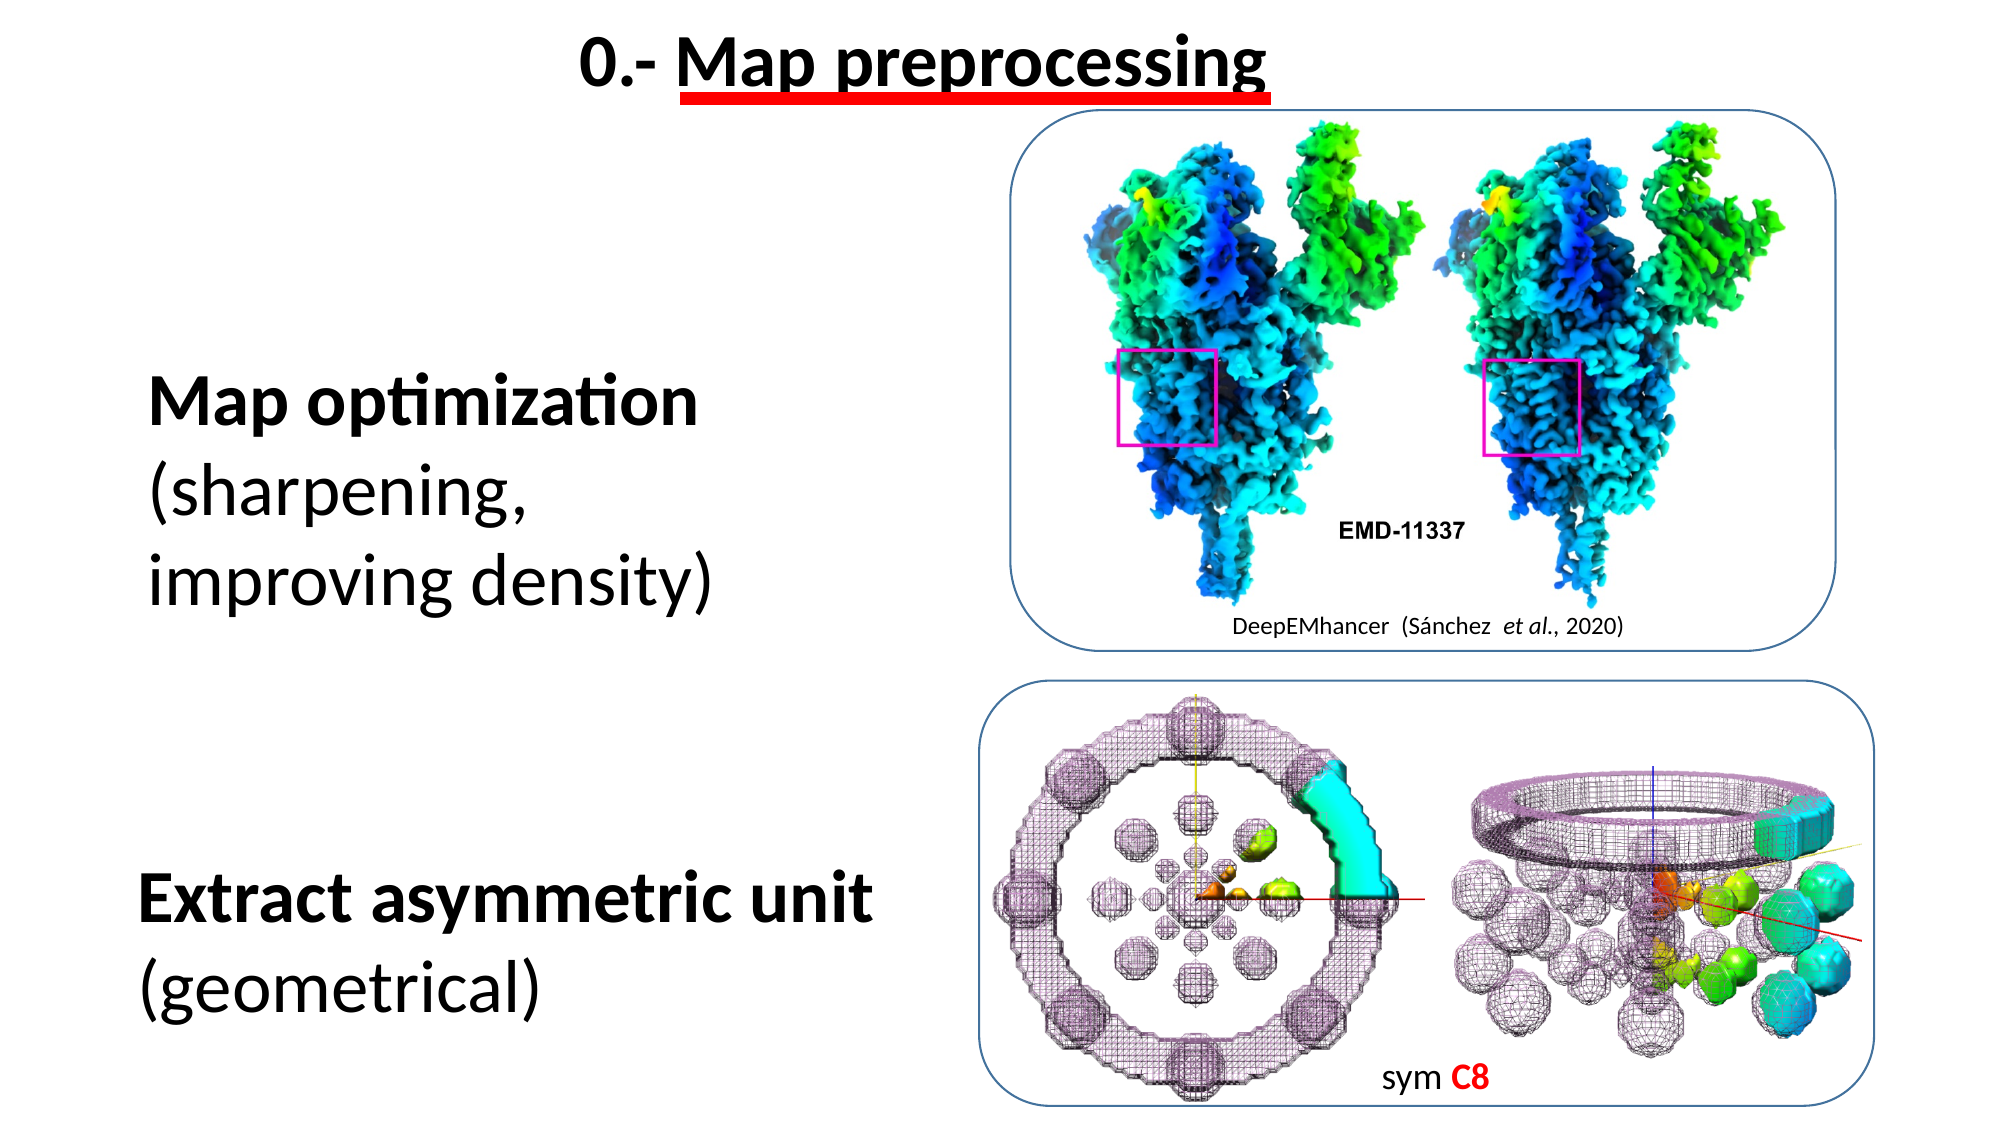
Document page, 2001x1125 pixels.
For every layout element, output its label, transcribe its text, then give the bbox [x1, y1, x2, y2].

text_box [979, 680, 1875, 1106]
text_box 0.- Map preprocessing [439, 4, 1408, 109]
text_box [1010, 110, 1836, 651]
text_box Map optimization (sharpening, improving density) [132, 342, 844, 628]
text_box Extract asymmetric unit (geometrical) [122, 840, 895, 1035]
